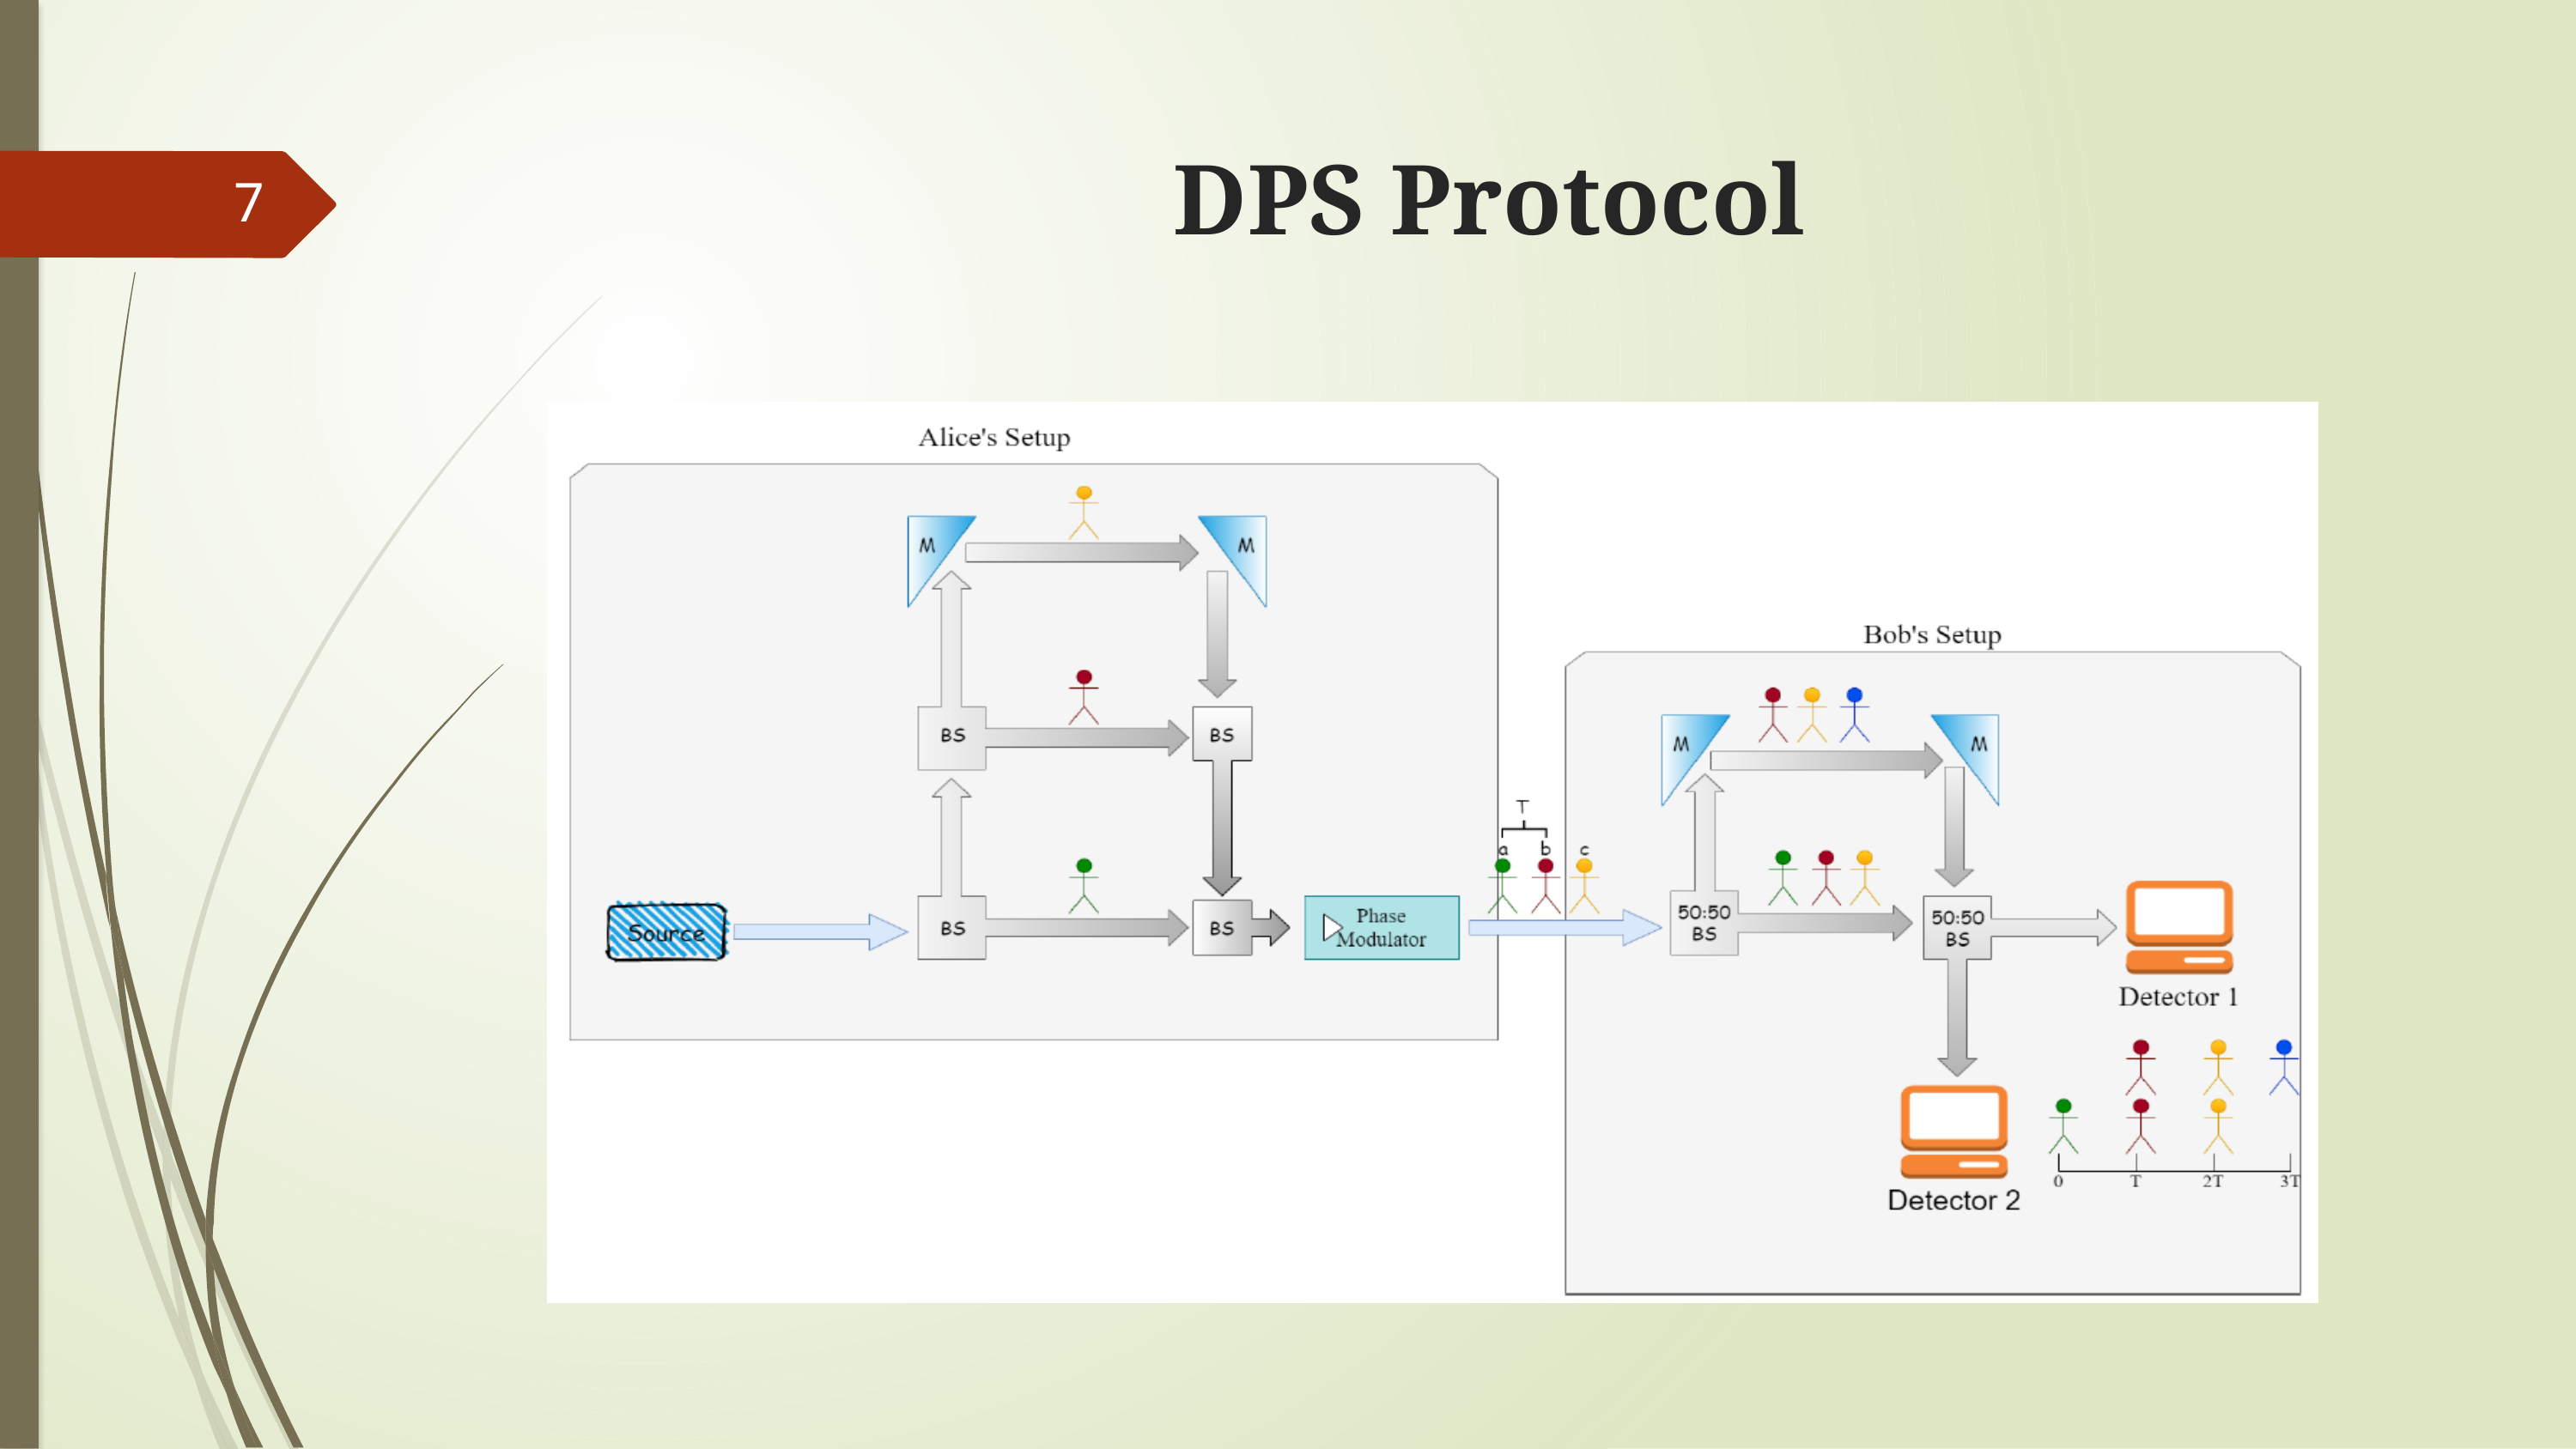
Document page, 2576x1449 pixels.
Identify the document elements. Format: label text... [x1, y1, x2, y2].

slide_number 7 [112, 166, 277, 244]
title DPS Protocol [548, 131, 2431, 403]
picture [546, 402, 2319, 1303]
